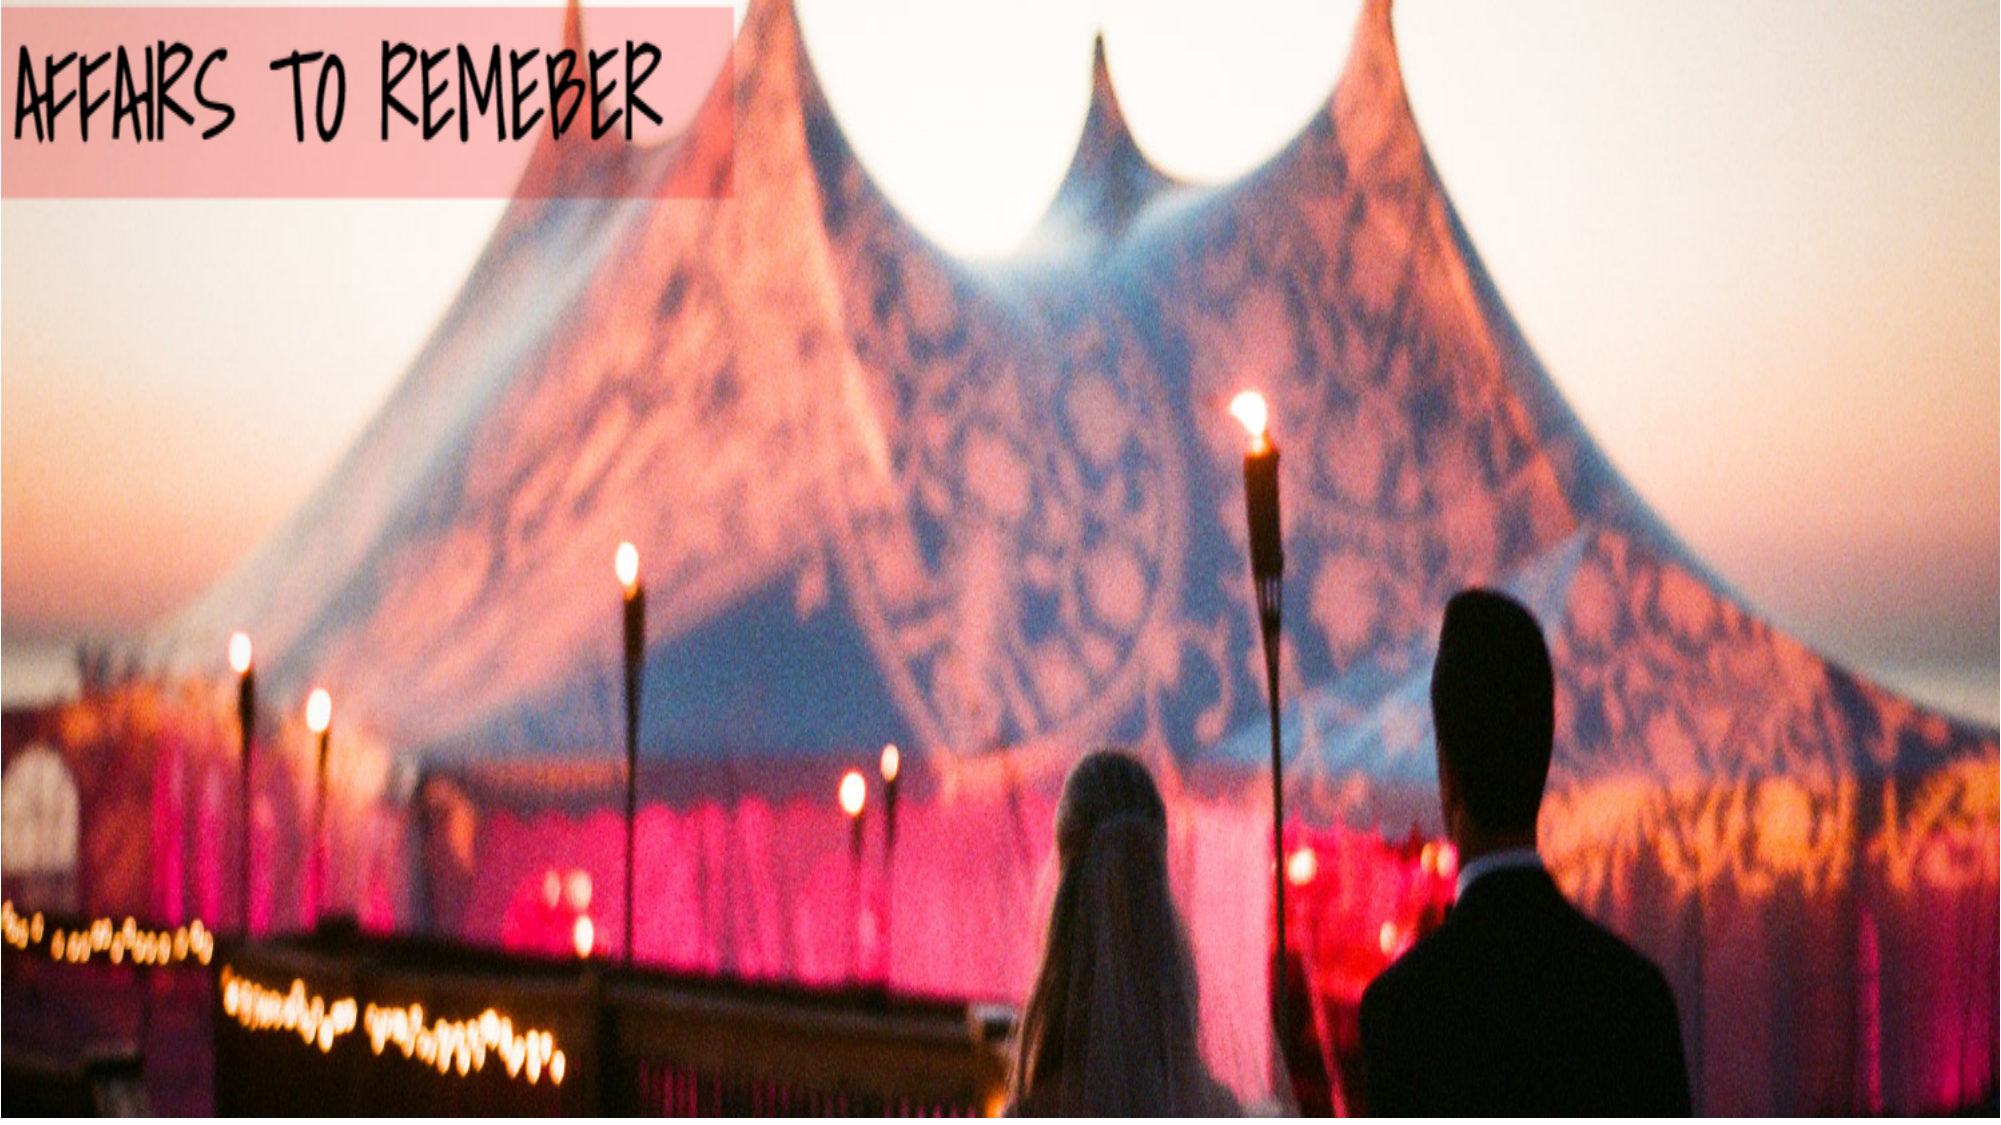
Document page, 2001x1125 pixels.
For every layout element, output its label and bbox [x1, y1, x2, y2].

list [1, 0, 2000, 1118]
